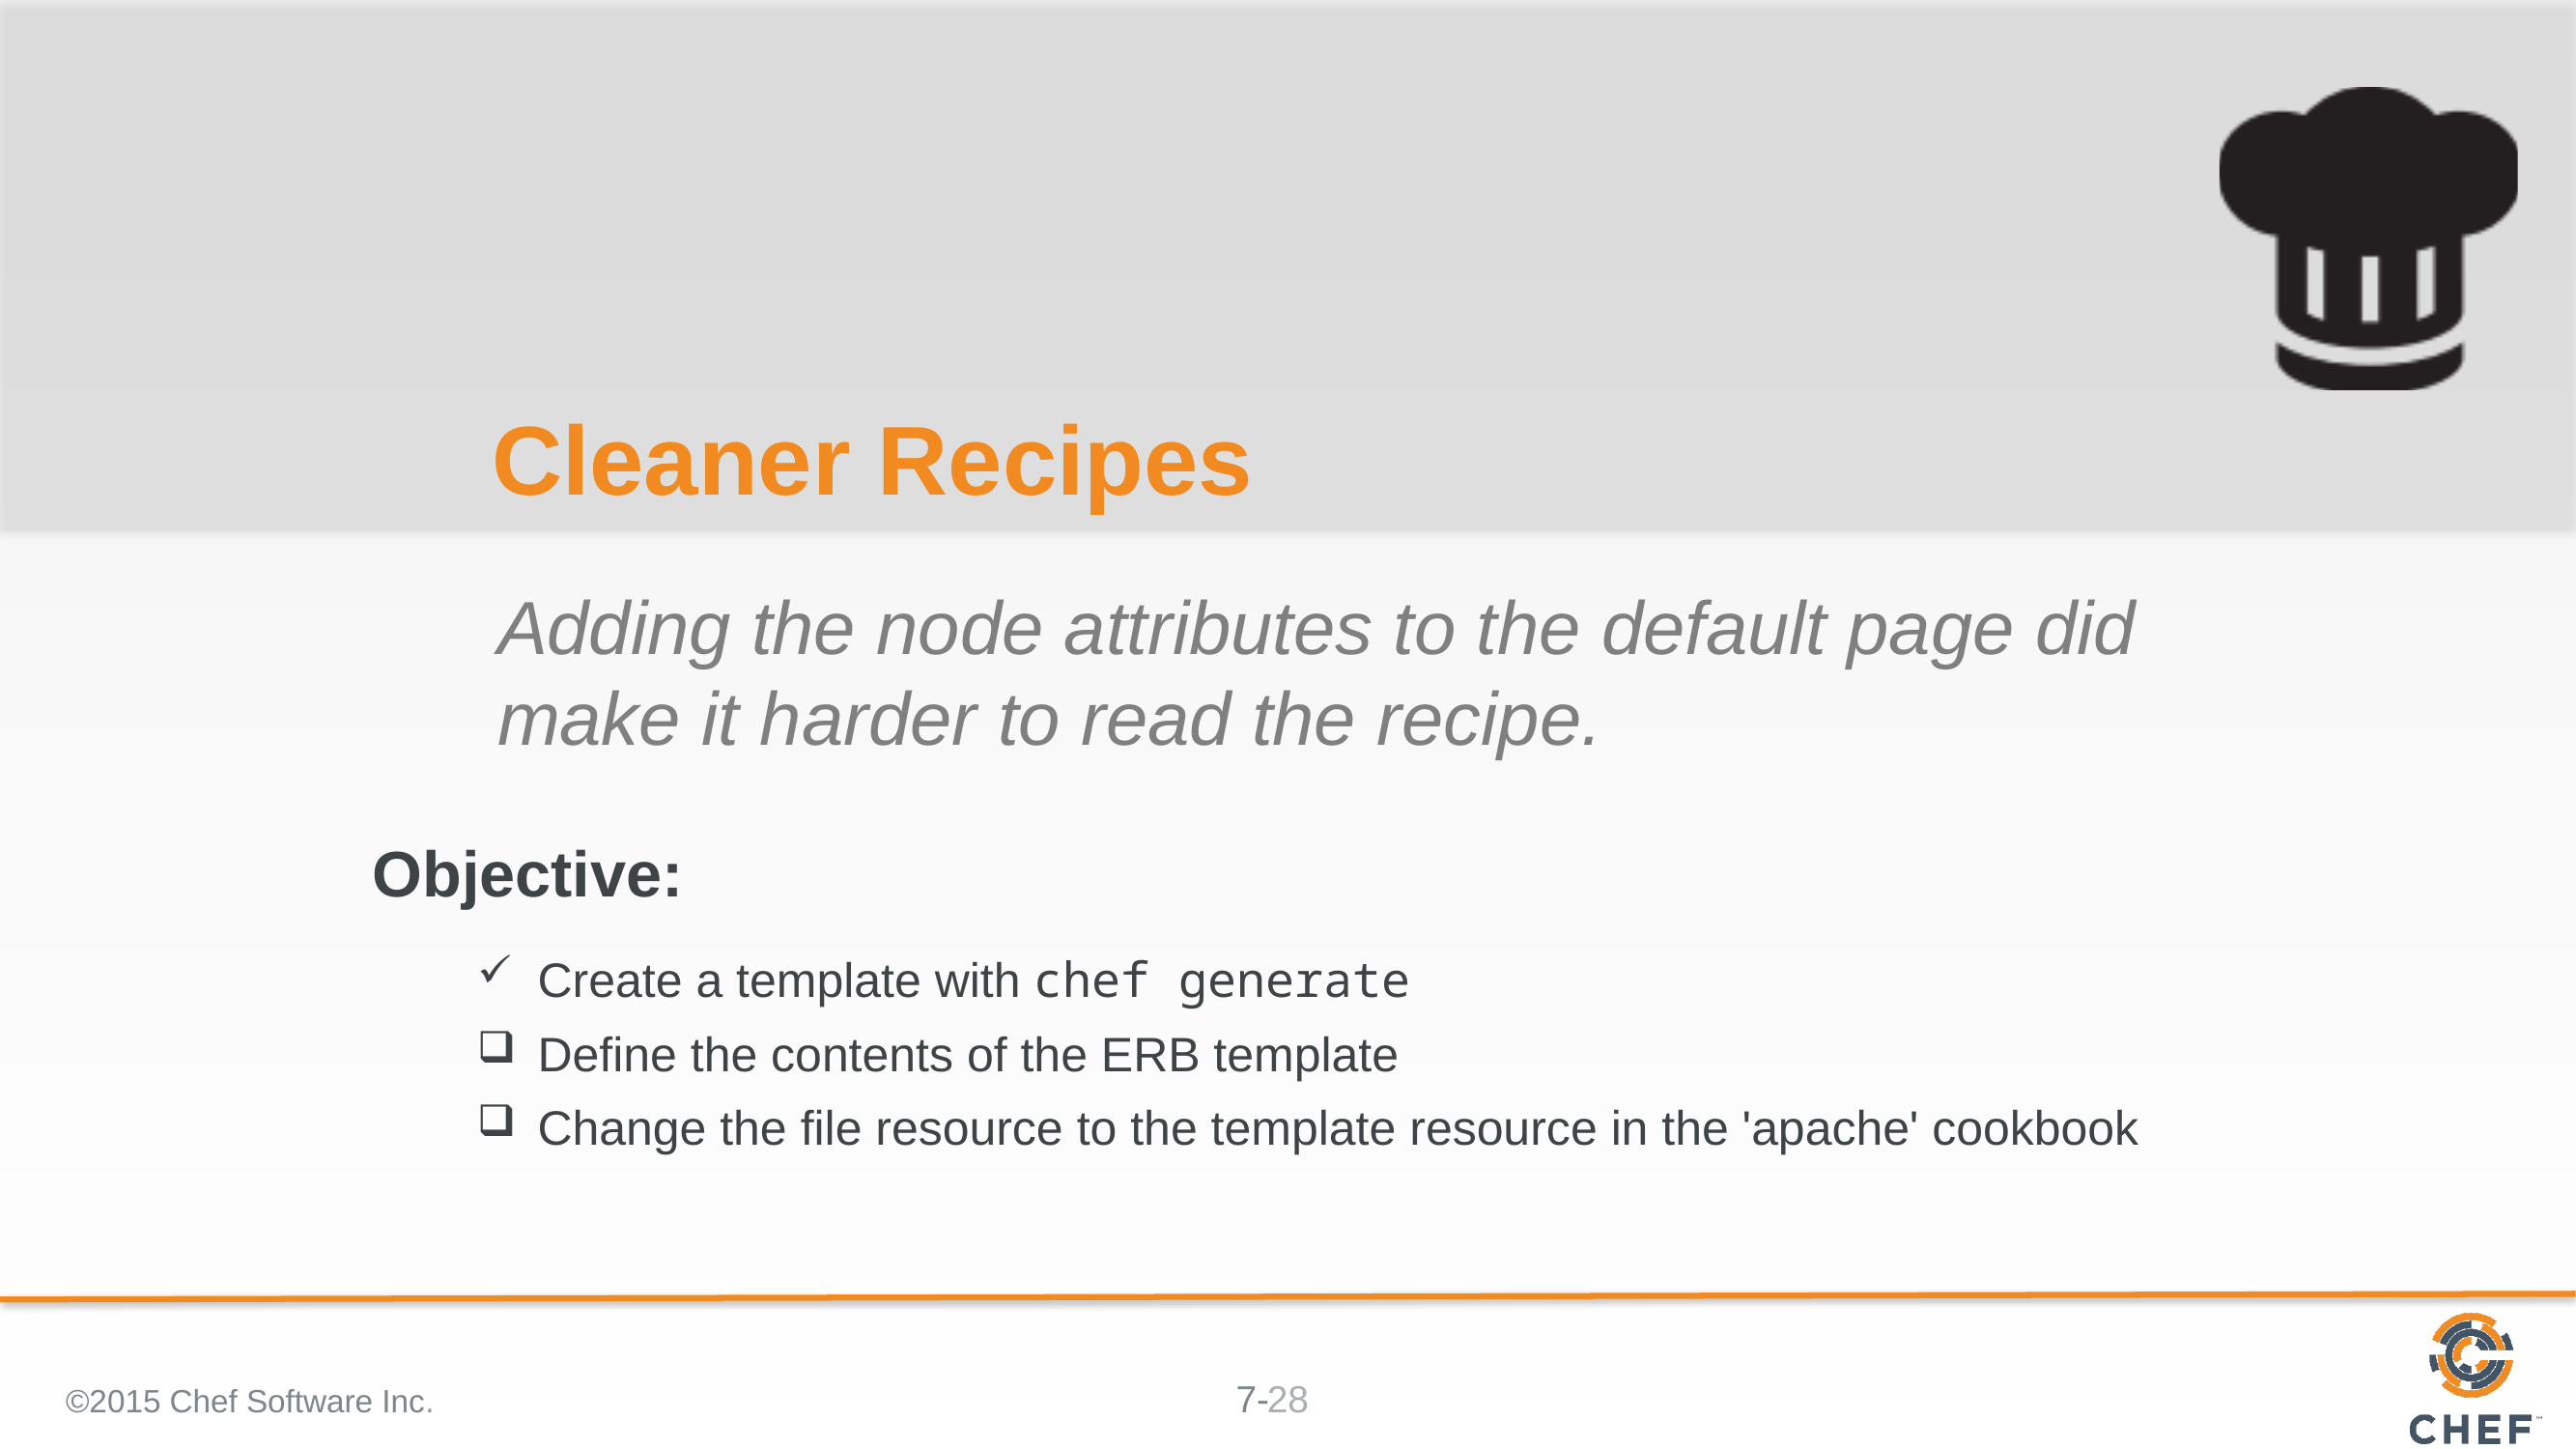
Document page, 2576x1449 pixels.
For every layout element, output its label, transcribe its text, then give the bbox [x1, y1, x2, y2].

picture [2399, 1297, 2550, 1449]
title Cleaner Recipes [477, 395, 2217, 531]
list Adding the node attributes to the default page did make it harder to read the recipe. [478, 549, 2272, 791]
list Create a template with chef generate Define the contents of the ERB template Change the file resource to the template resource in the 'apache' cookbook [477, 949, 2271, 1243]
footer ©2015 Chef Software Inc. [51, 1359, 952, 1440]
slide_number 28 [998, 1359, 1578, 1437]
